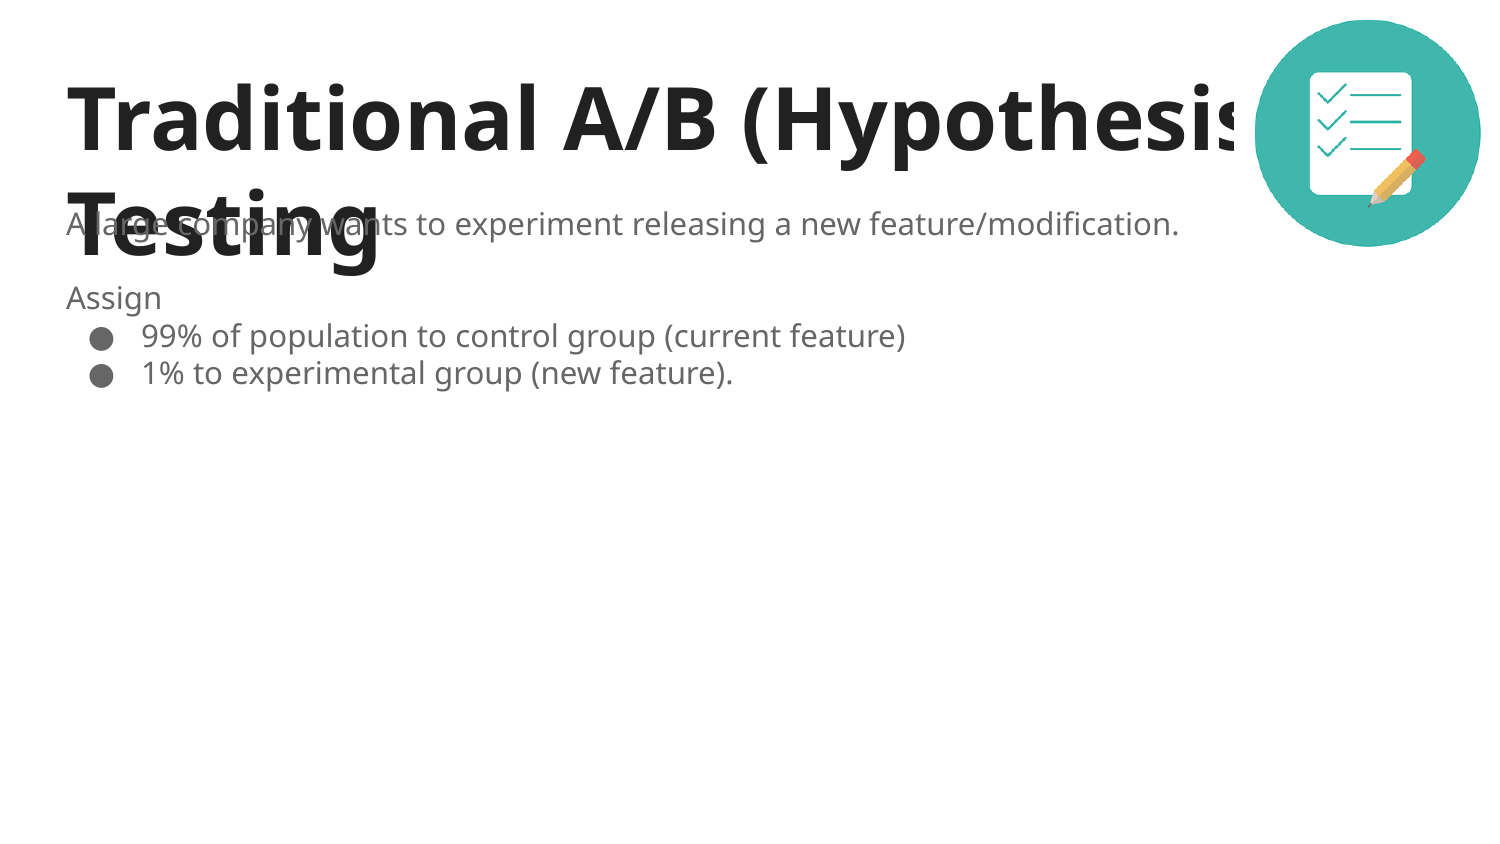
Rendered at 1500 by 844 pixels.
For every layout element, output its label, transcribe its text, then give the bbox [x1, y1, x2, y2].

list A large company wants to experiment releasing a new feature/modification. Assign 99% of population to control group (current feature) 1% to experimental group (new feature). [51, 151, 1449, 812]
picture [1234, 0, 1500, 266]
title Traditional A/B (Hypothesis) Testing [51, 48, 1228, 151]
